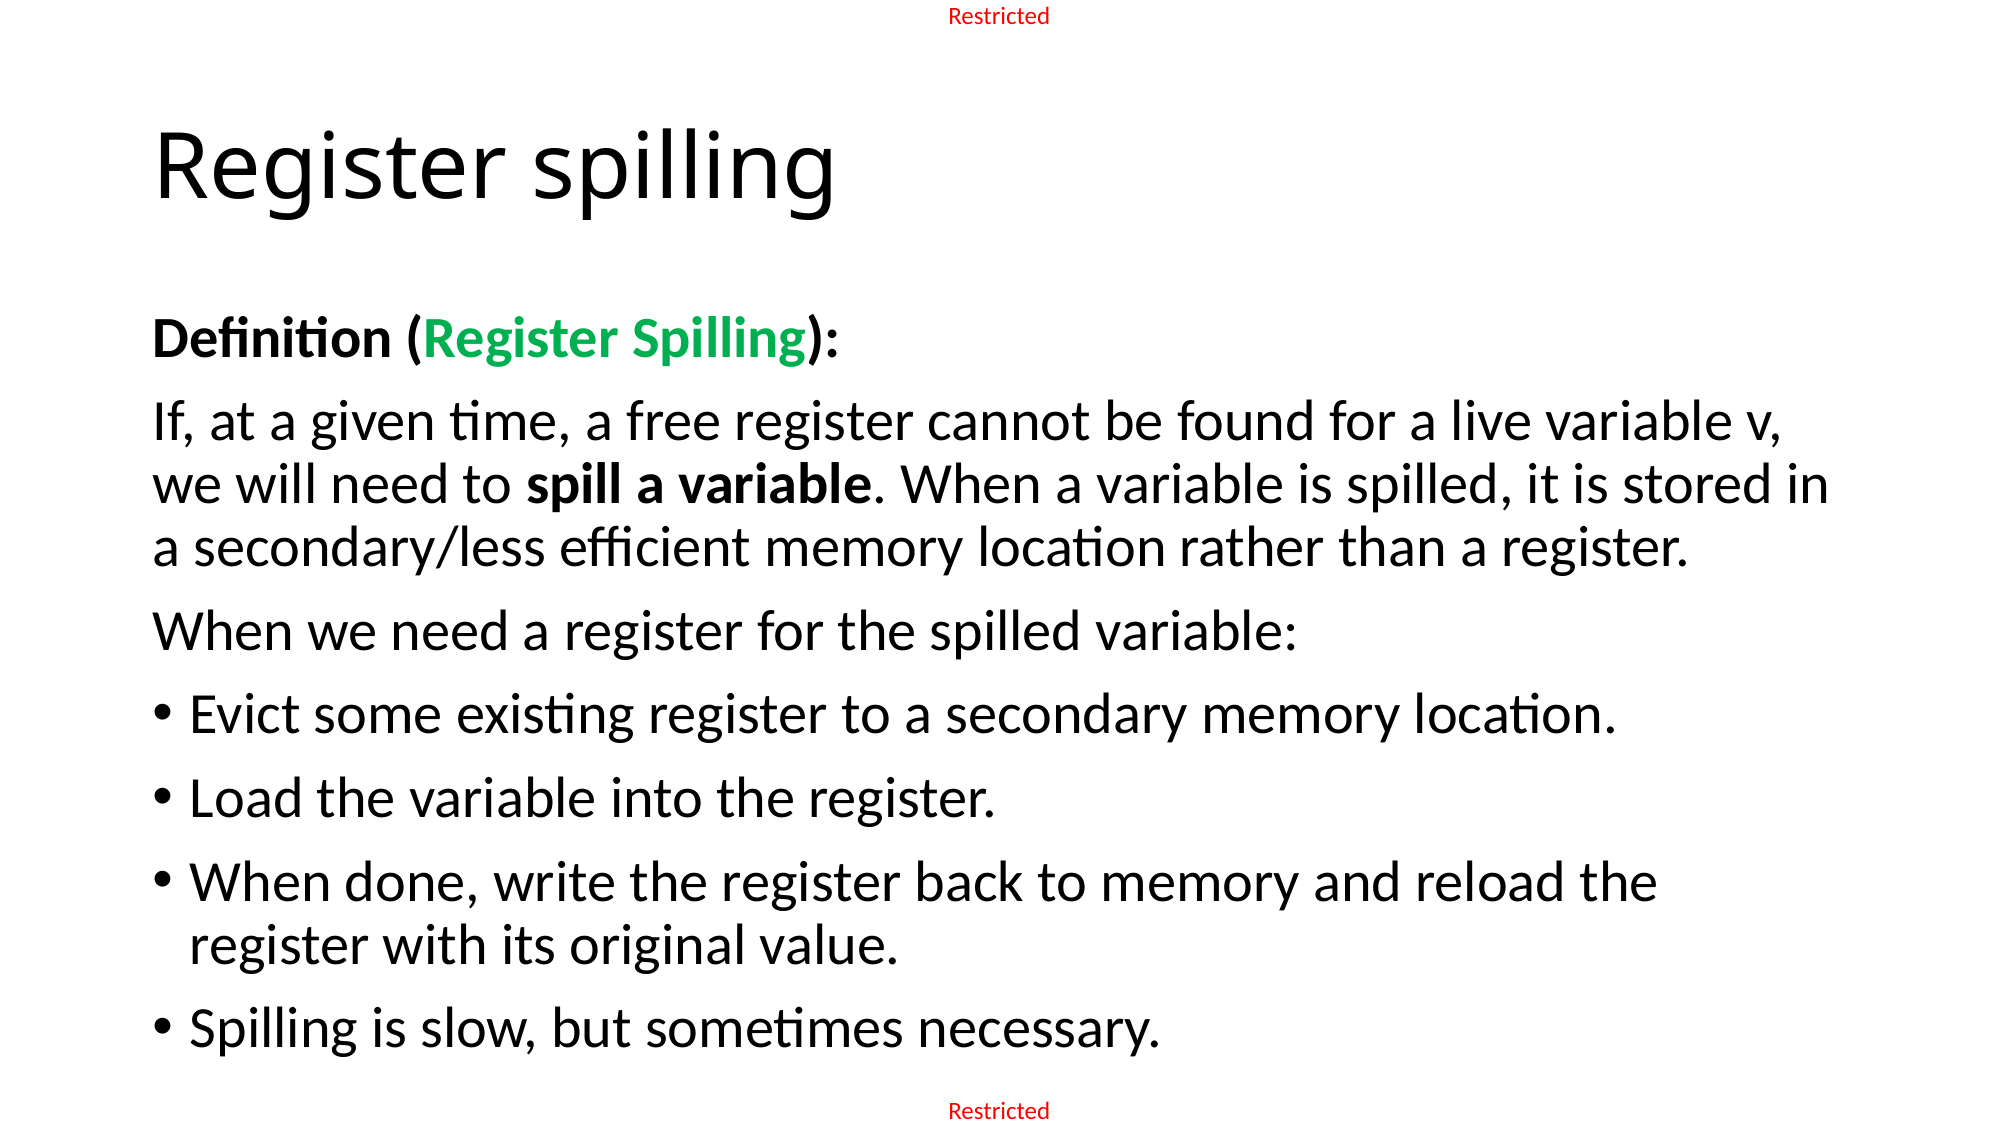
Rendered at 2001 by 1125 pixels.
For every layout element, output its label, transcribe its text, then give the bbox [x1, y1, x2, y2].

title Register spilling [137, 59, 1863, 278]
list Definition (Register Spilling): If, at a given time, a free register cannot be found for a live variable v, we will need to spill a variable. When a variable is spilled, it is stored in a secondary/less efficient memory location rather than a register. When we need a register for the spilled variable: Evict some existing register to a secondary memory location. Load the variable into the register. When done, write the register back to memory and reload the register with its original value. Spilling is slow, but sometimes necessary. [137, 299, 1863, 1125]
